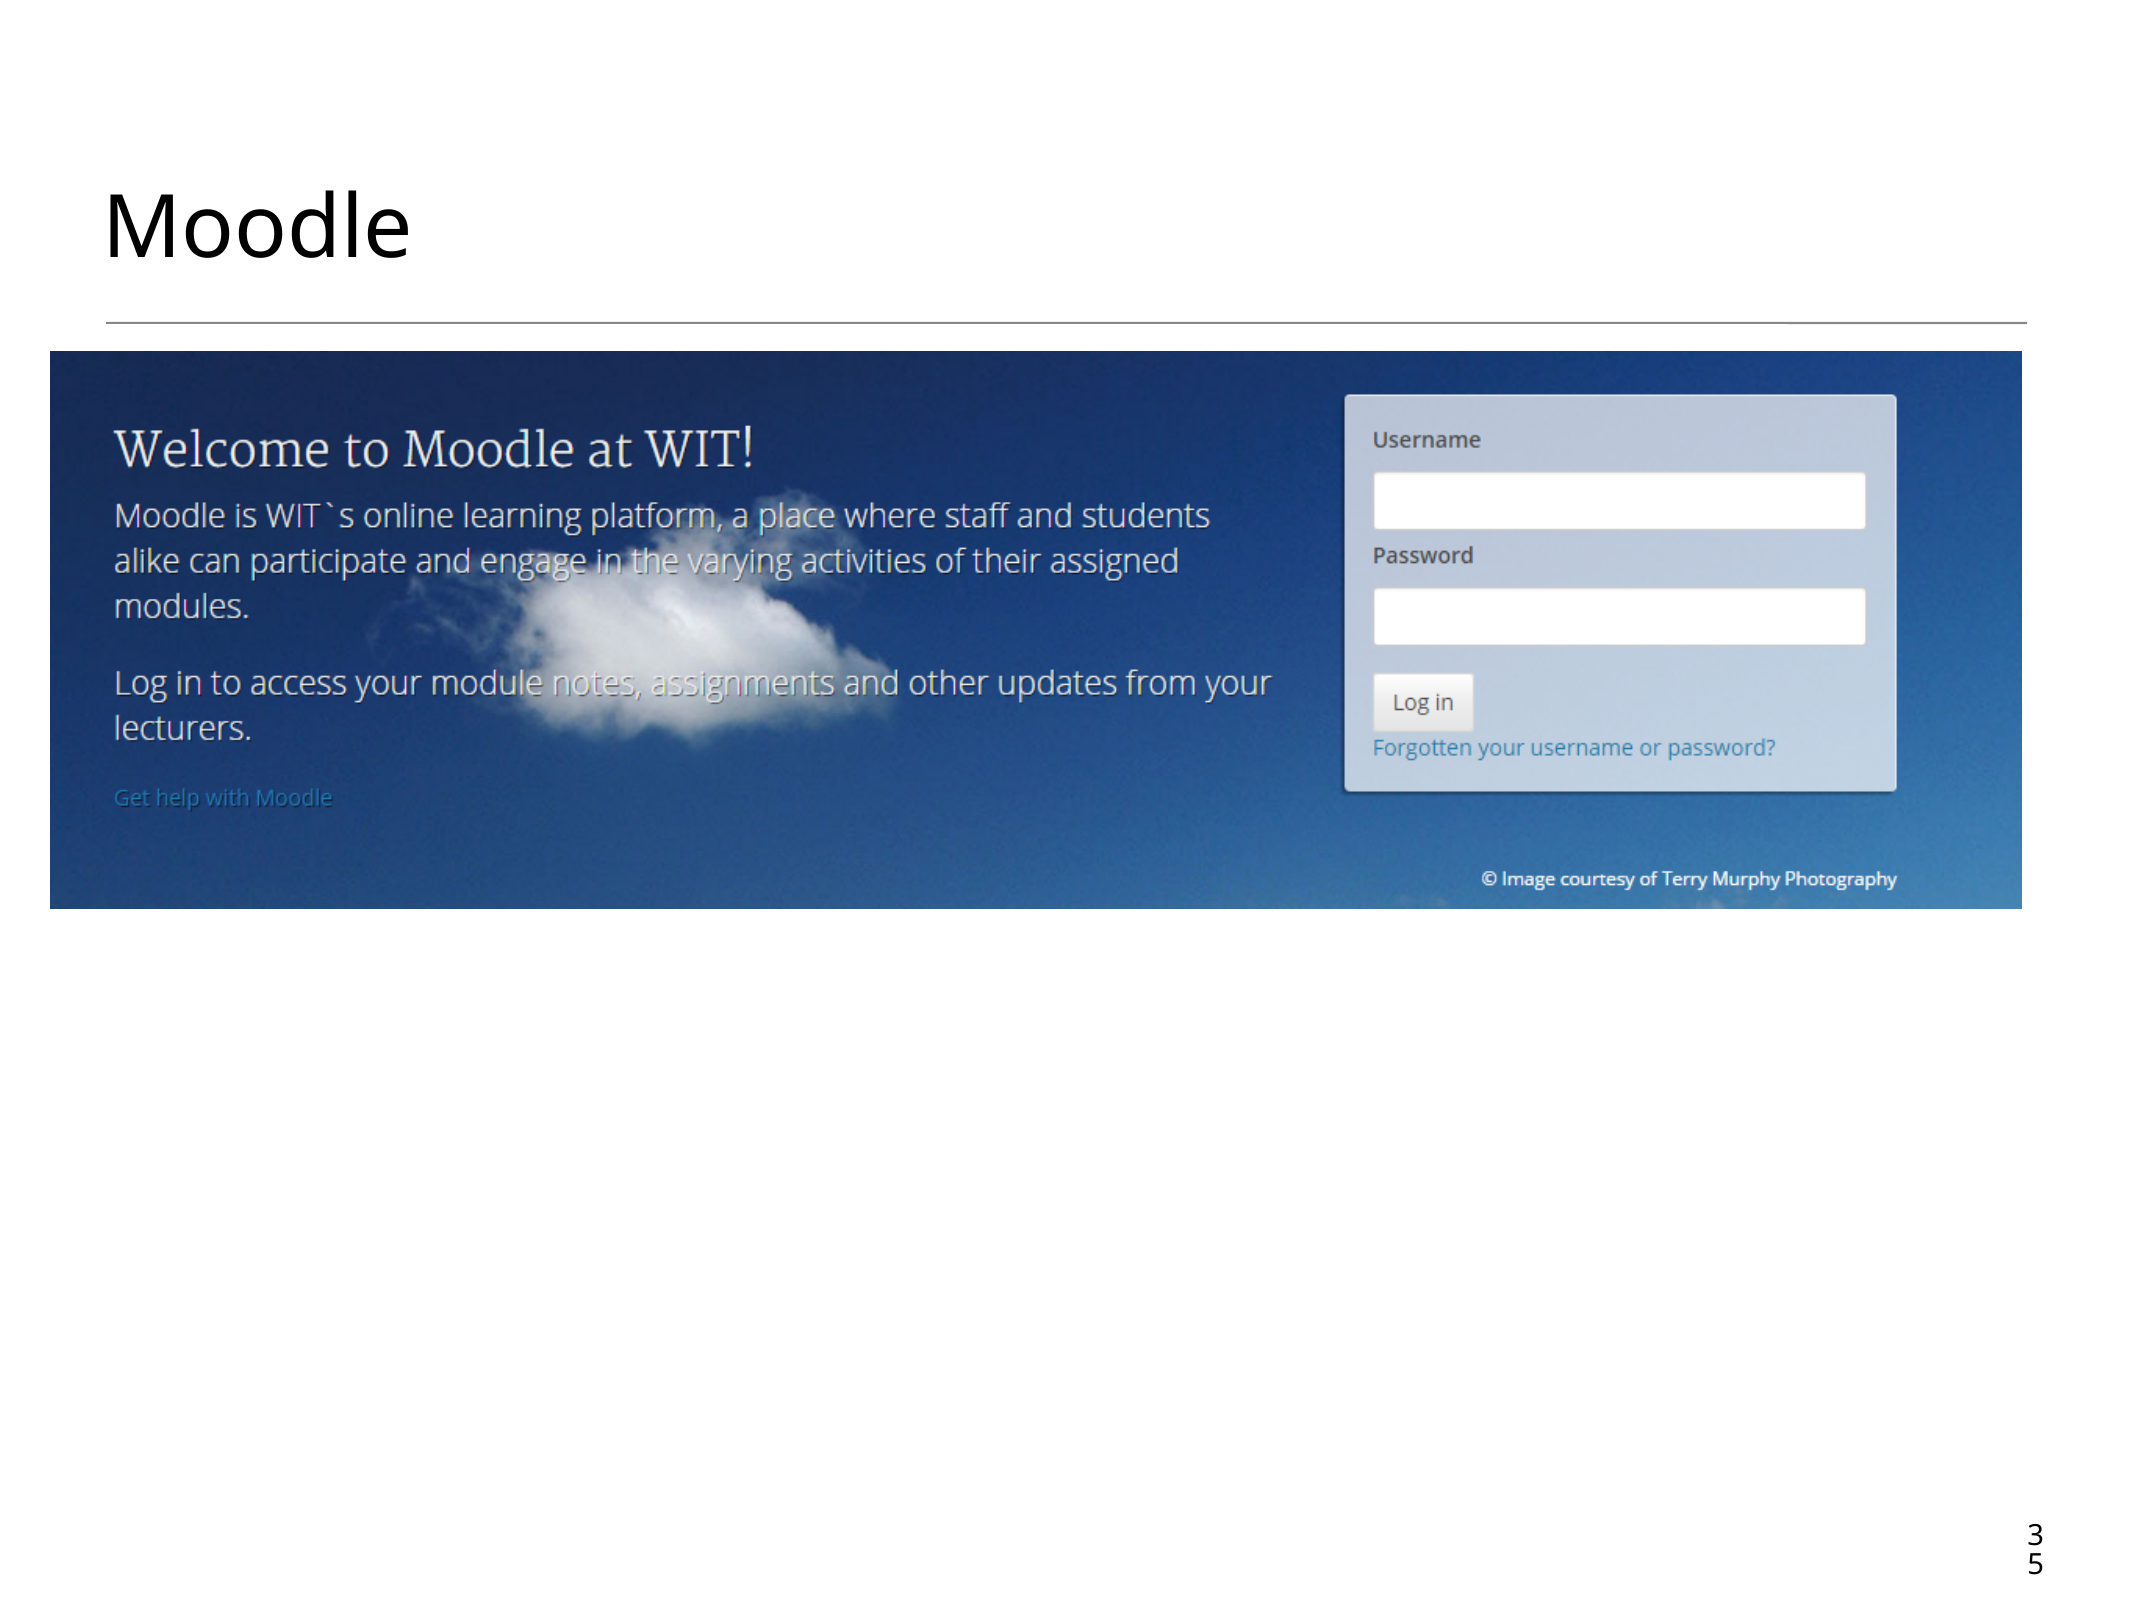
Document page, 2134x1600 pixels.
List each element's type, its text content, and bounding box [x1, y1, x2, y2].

slide_number 35 [2012, 1508, 2064, 1559]
picture [50, 350, 2022, 910]
title Moodle [93, 54, 2040, 284]
